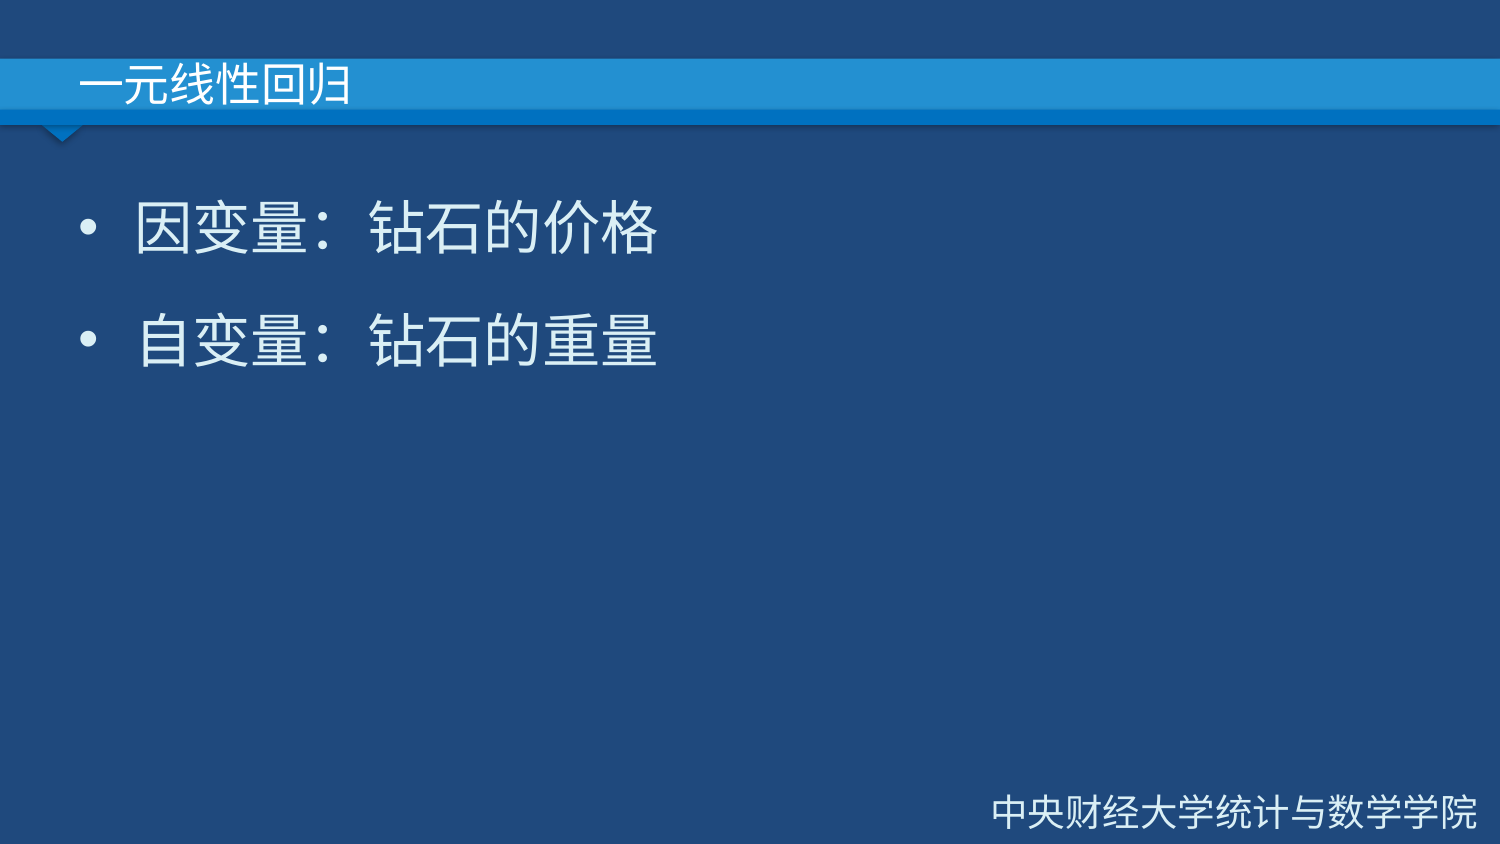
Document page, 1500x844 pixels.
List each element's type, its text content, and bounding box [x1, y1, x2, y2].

list 因变量：钻石的价格 自变量：钻石的重量 [63, 169, 1414, 785]
title 一元线性回归 [63, 54, 1414, 112]
